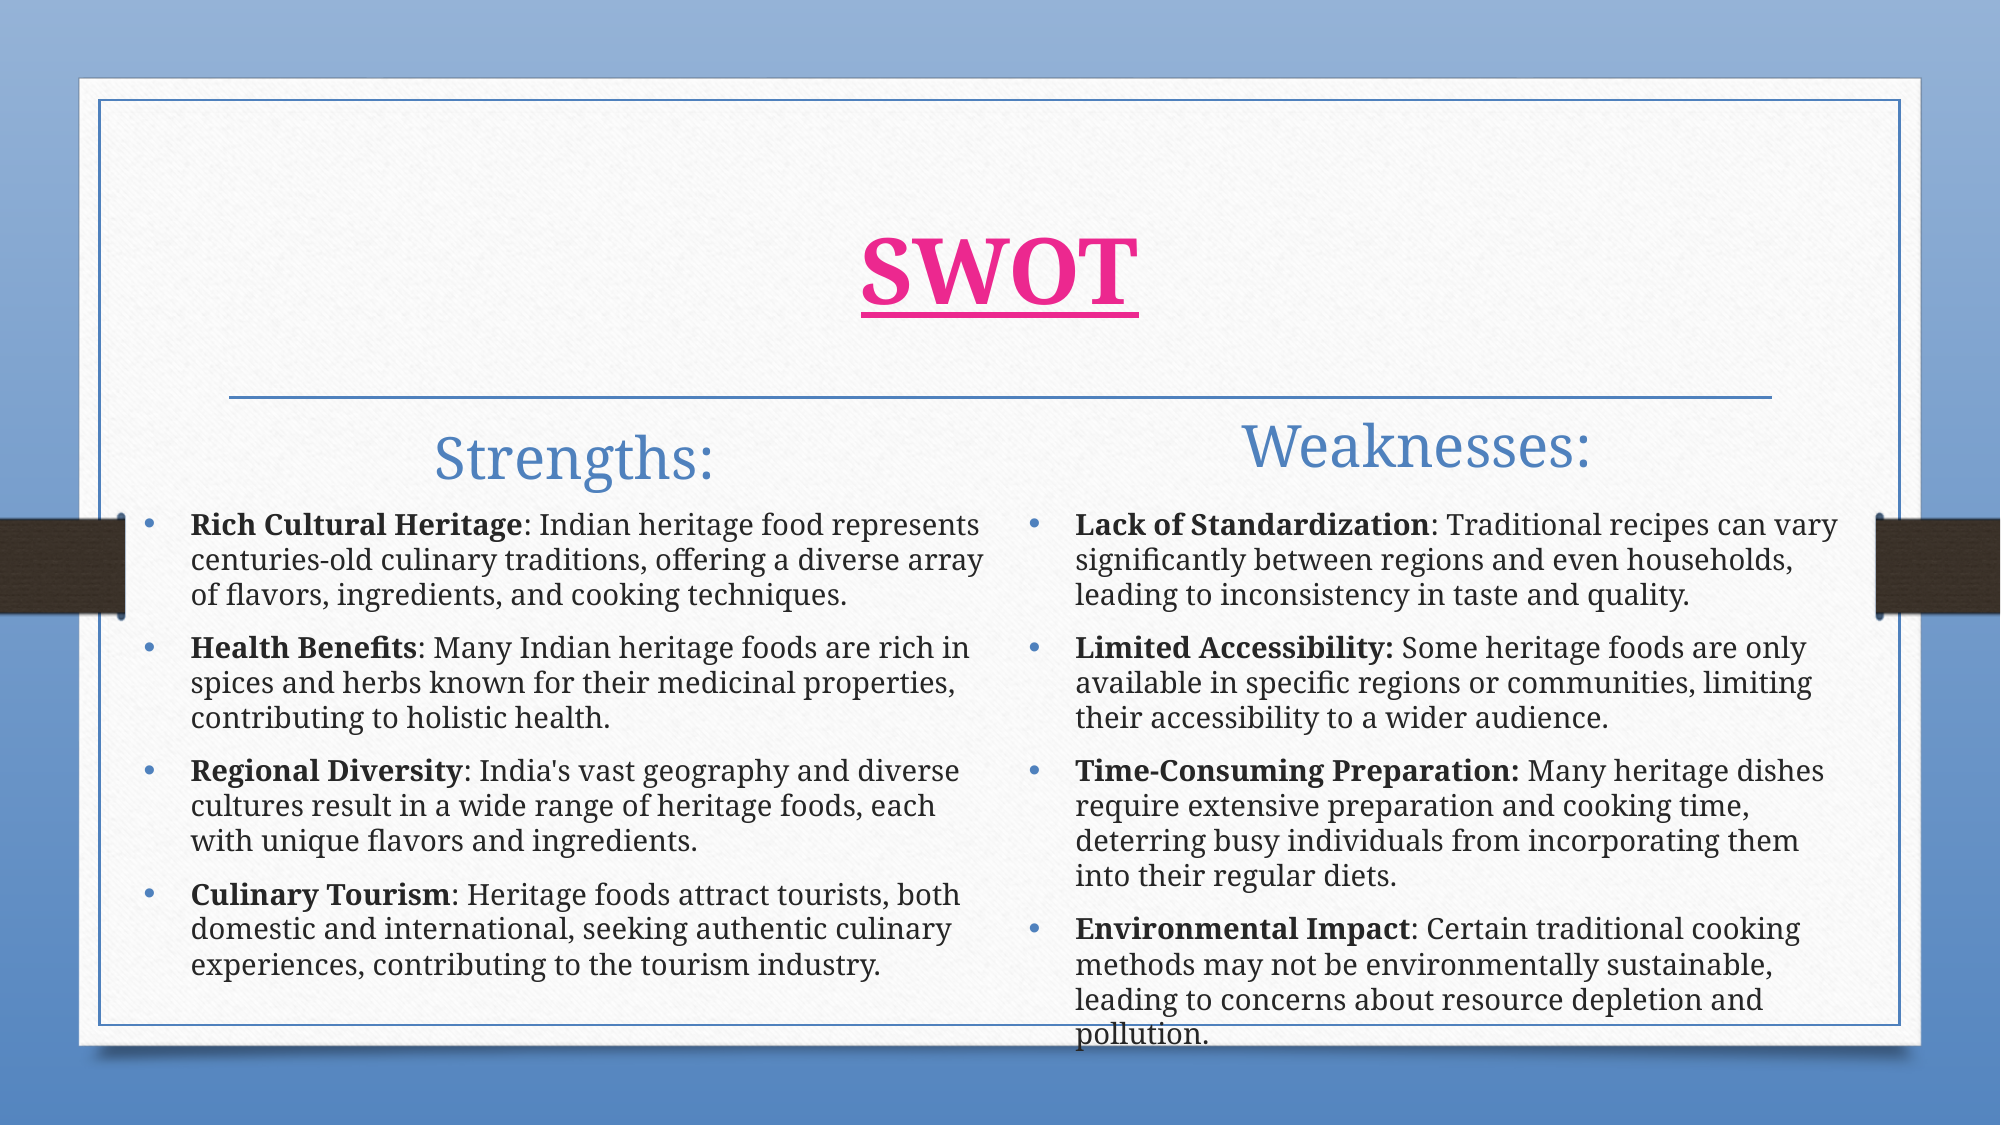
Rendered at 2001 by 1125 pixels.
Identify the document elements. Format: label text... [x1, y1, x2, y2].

list Lack of Standardization: Traditional recipes can vary significantly between regions and even households, leading to inconsistency in taste and quality. Limited Accessibility: Some heritage foods are only available in specific regions or communities, limiting their accessibility to a wider audience. Time-Consuming Preparation: Many heritage dishes require extensive preparation and cooking time, deterring busy individuals from incorporating them into their regular diets. Environmental Impact: Certain traditional cooking methods may not be environmentally sustainable, leading to concerns about resource depletion and pollution. [1013, 498, 1858, 855]
list Rich Cultural Heritage: Indian heritage food represents centuries-old culinary traditions, offering a diverse array of flavors, ingredients, and cooking techniques. Health Benefits: Many Indian heritage foods are rich in spices and herbs known for their medicinal properties, contributing to holistic health. Regional Diversity: India's vast geography and diverse cultures result in a wide range of heritage foods, each with unique flavors and ingredients. Culinary Tourism: Heritage foods attract tourists, both domestic and international, seeking authentic culinary experiences, contributing to the tourism industry. [128, 498, 1022, 1003]
picture [0, 0, 2001, 1125]
list Weaknesses: [1225, 392, 2000, 487]
list Strengths: [419, 404, 1194, 498]
title SWOT [212, 161, 1788, 375]
